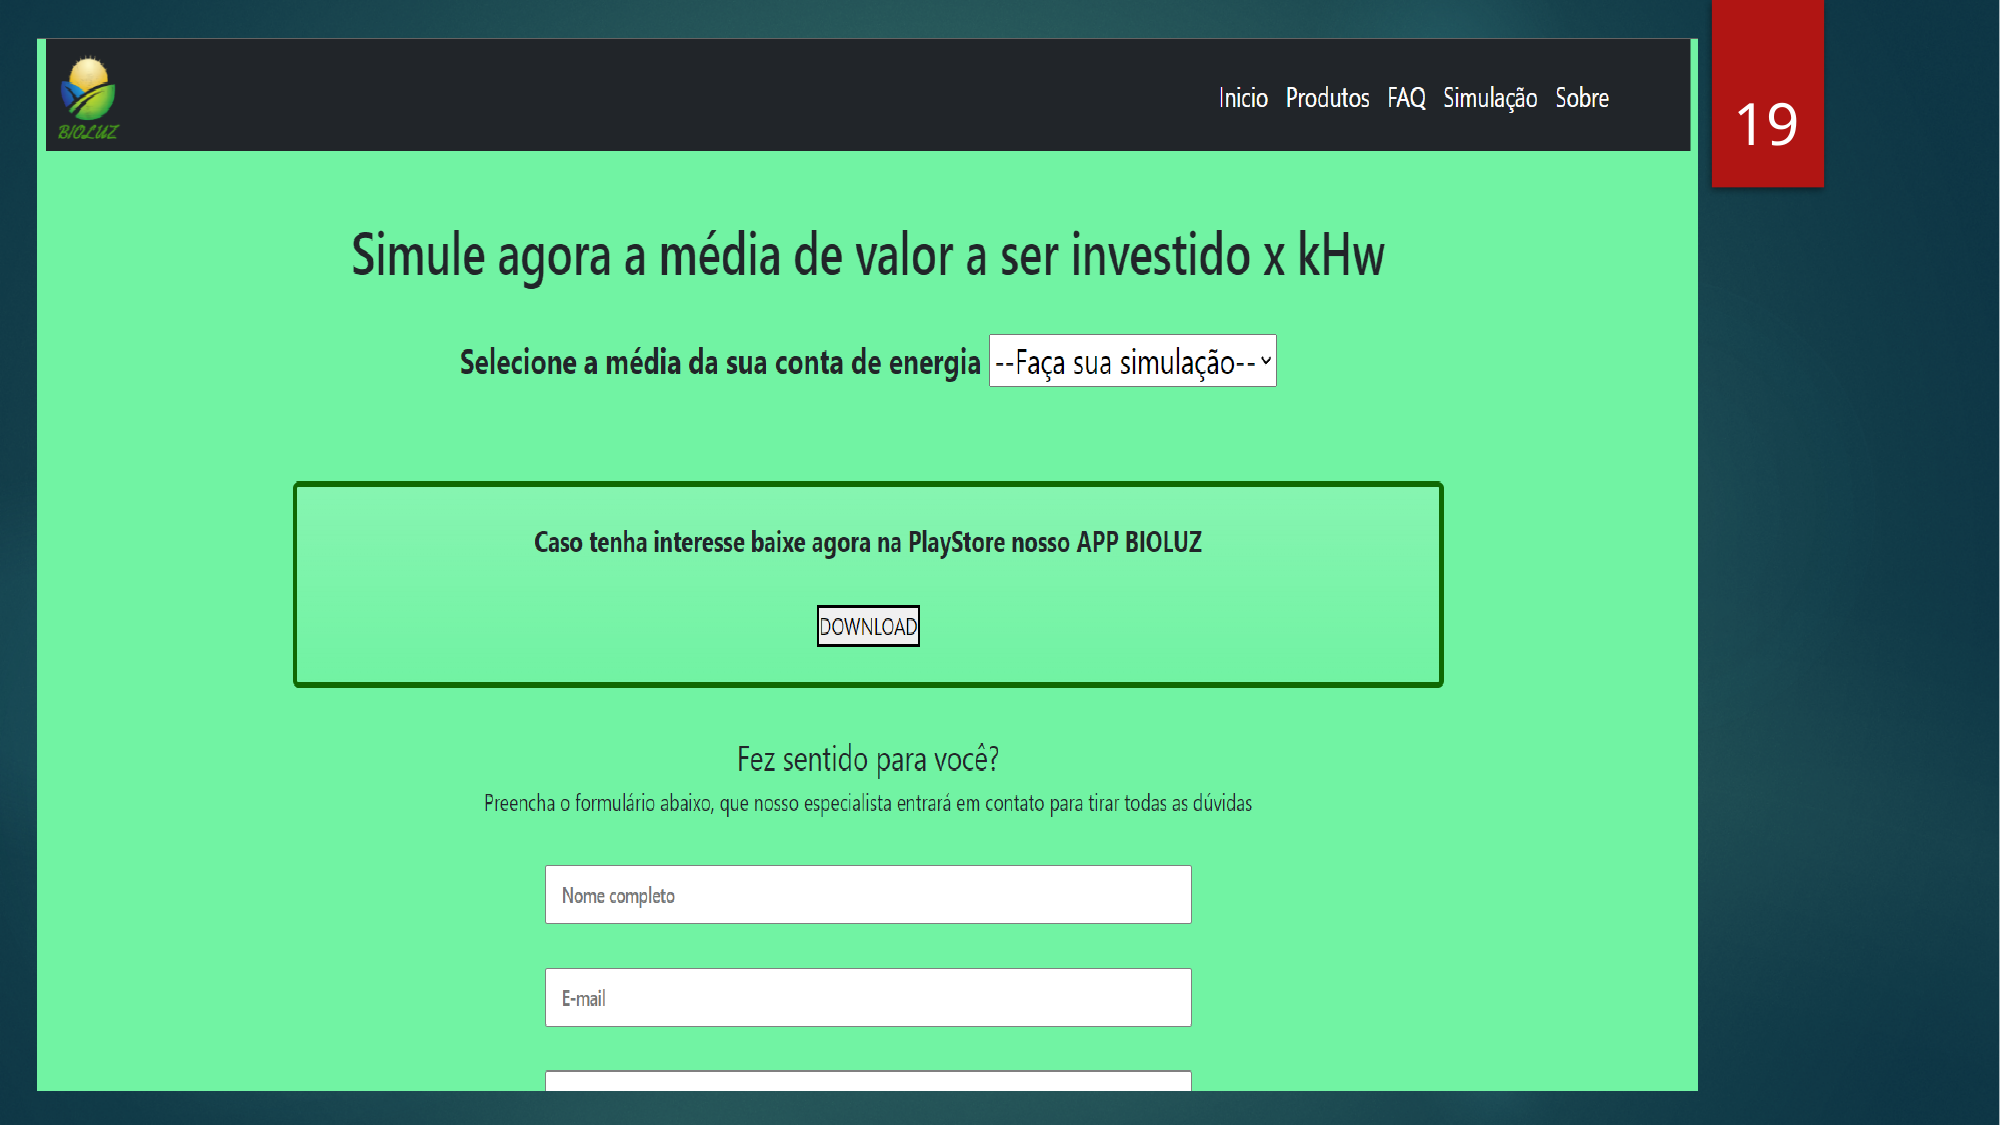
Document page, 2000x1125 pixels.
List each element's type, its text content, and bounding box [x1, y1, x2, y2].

picture [0, 0, 1698, 1125]
slide_number 19 [1703, 48, 1836, 175]
